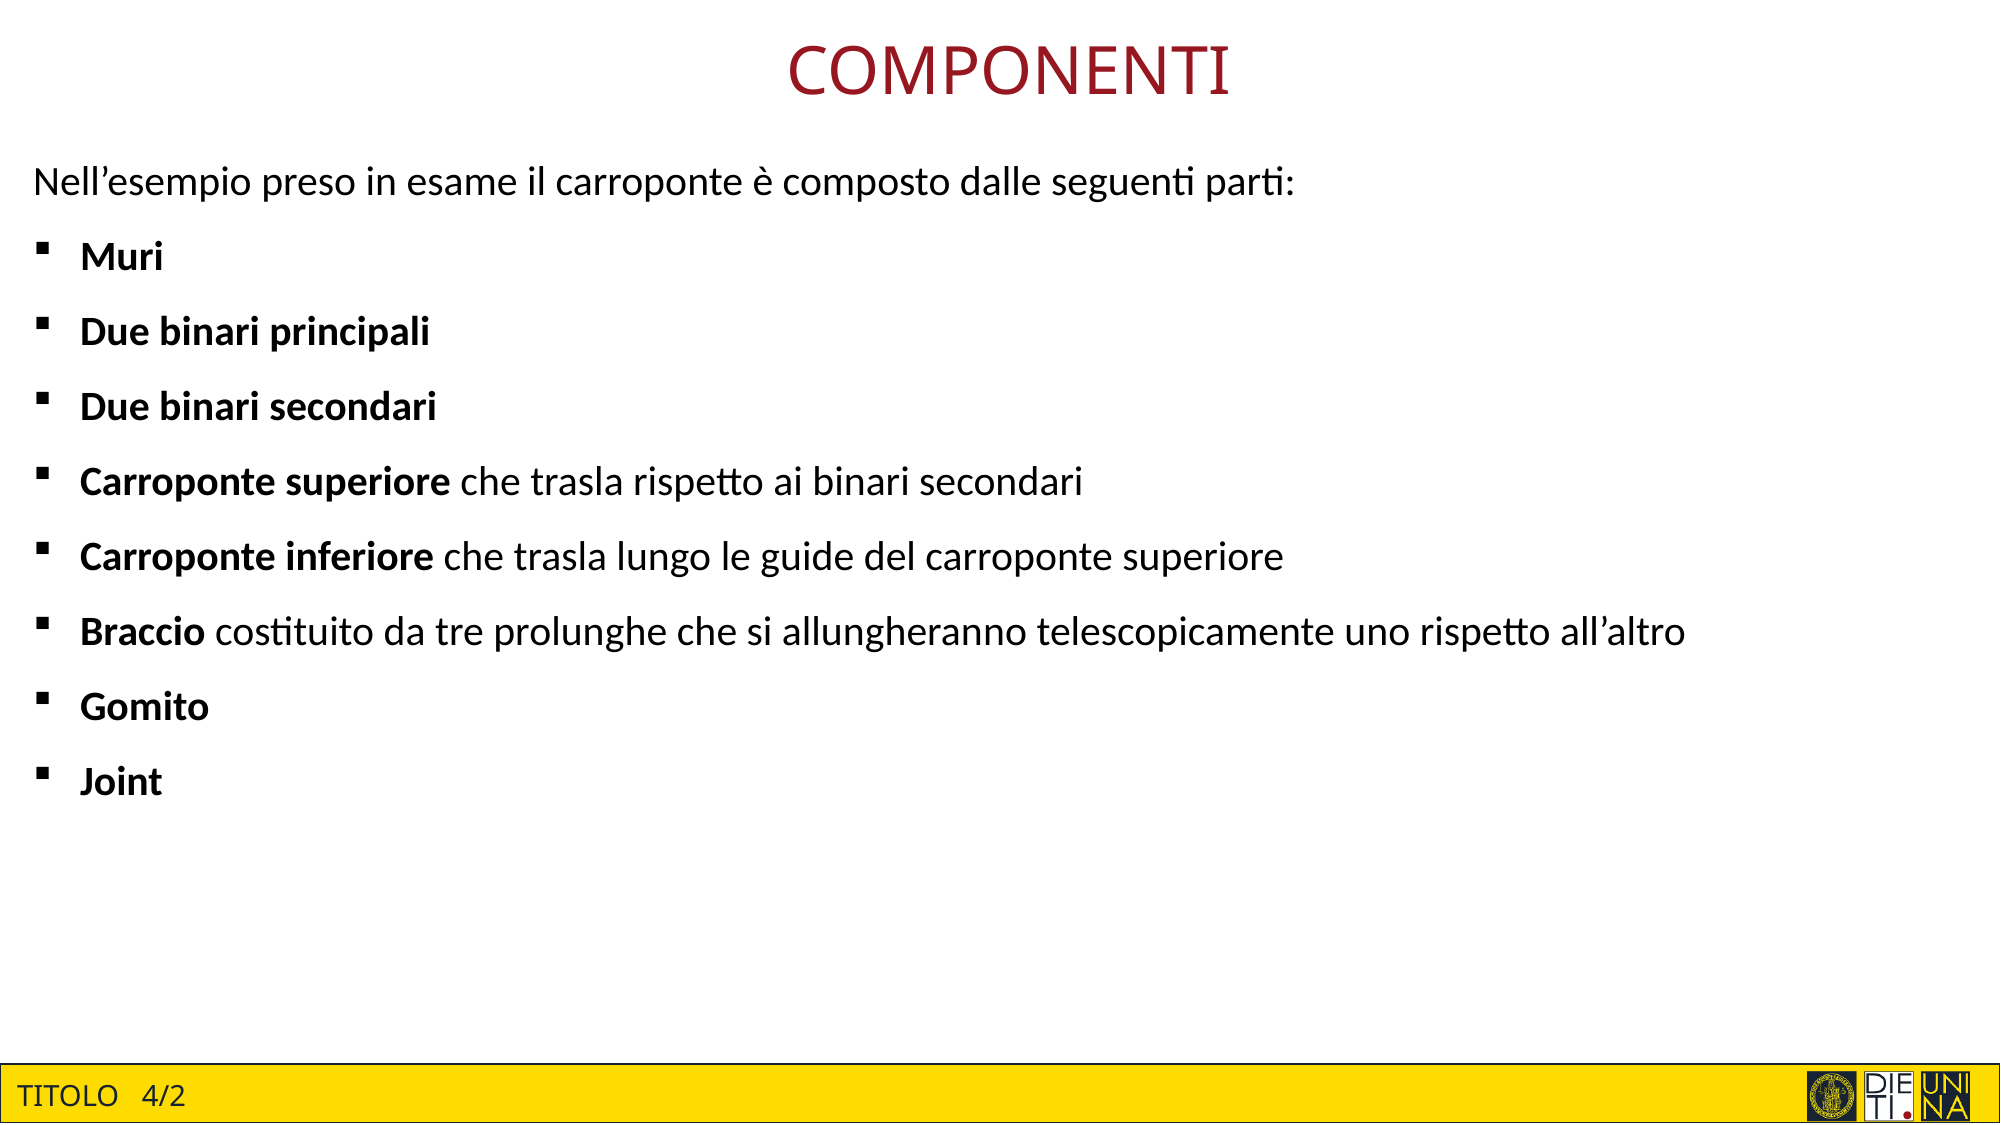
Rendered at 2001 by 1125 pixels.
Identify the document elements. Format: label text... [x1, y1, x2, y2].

text_box TITOLO 4/2 [2, 1069, 1376, 1125]
text_box COMPONENTI Nell’esempio preso in esame il carroponte è composto dalle seguenti parti: Muri Due binari principali Due binari secondari Carroponte superiore che trasla rispetto ai binari secondari Carroponte inferiore che trasla lungo le guide del carroponte superiore Braccio costituito da tre prolunghe che si allungheranno telescopicamente uno rispetto all’altro Gomito Joint [18, 20, 2000, 811]
picture [1806, 1069, 1970, 1123]
text_box [0, 1063, 2000, 1123]
